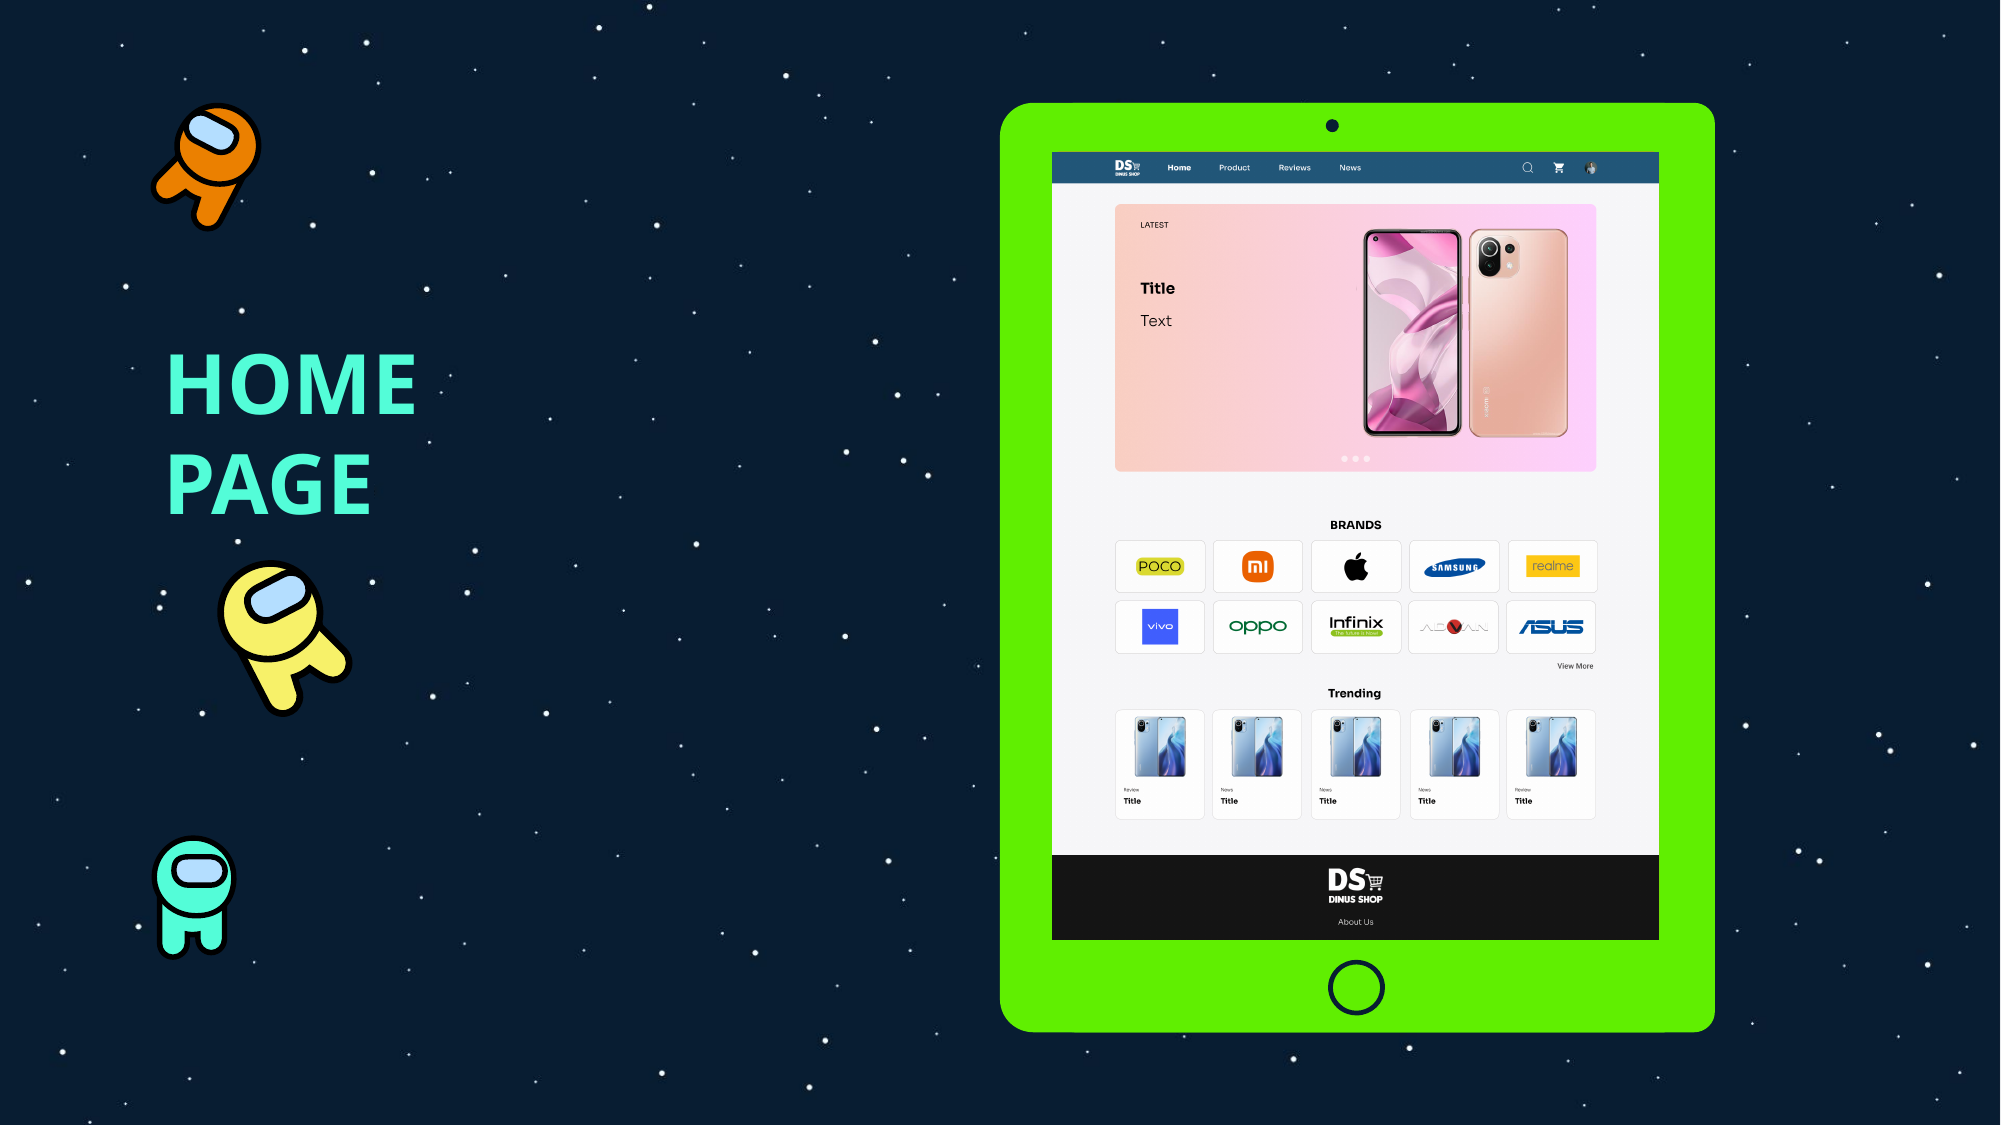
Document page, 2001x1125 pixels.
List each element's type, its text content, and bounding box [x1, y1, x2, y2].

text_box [151, 835, 238, 961]
title HOMEPAGE [148, 316, 480, 442]
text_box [148, 102, 268, 232]
picture [0, 0, 2001, 1125]
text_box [999, 102, 1716, 1033]
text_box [210, 559, 355, 718]
